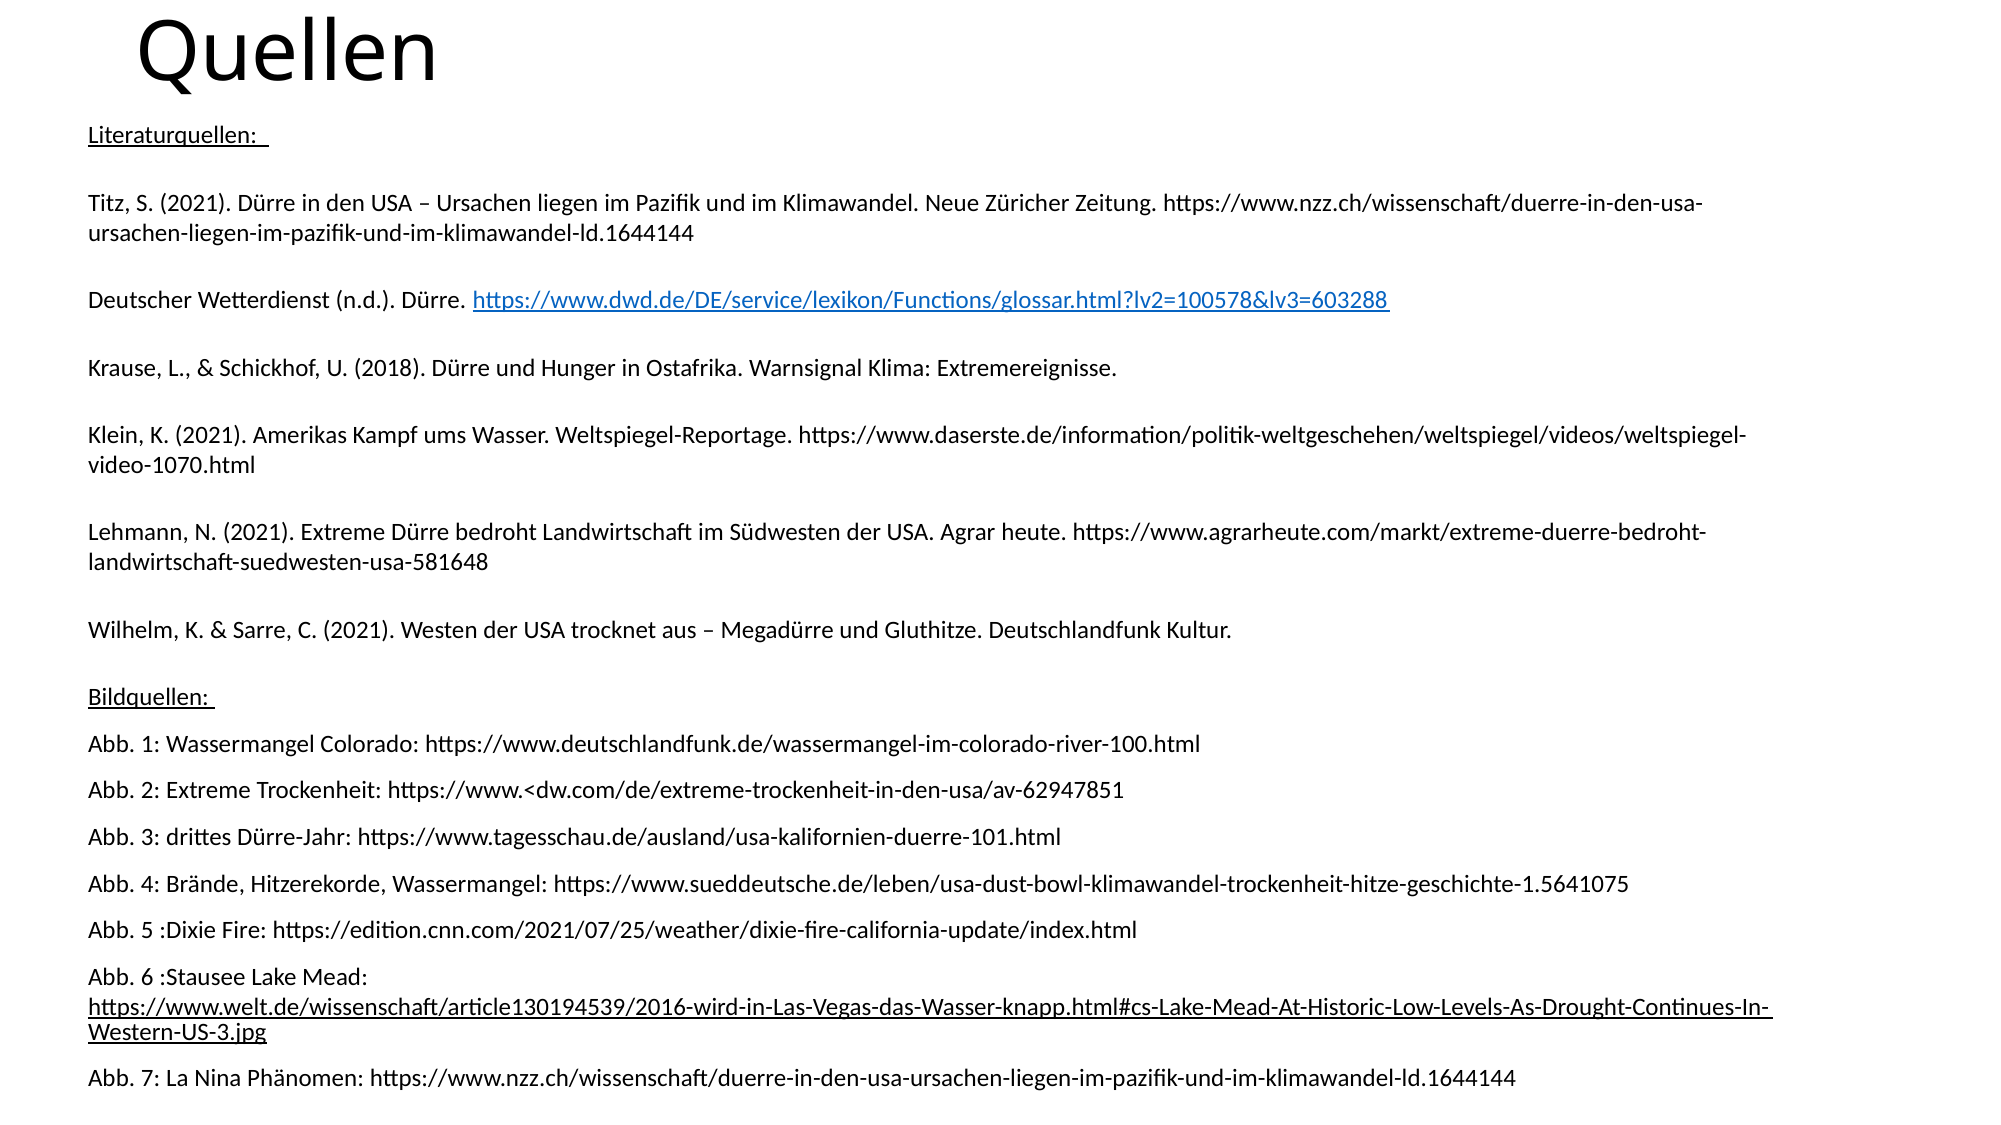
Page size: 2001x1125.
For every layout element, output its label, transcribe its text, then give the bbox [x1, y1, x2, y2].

list Literaturquellen: Titz, S. (2021). Dürre in den USA – Ursachen liegen im Pazifik und im Klimawandel. Neue Züricher Zeitung. https://www.nzz.ch/wissenschaft/duerre-in-den-usa-ursachen-liegen-im-pazifik-und-im-klimawandel-ld.1644144 Deutscher Wetterdienst (n.d.). Dürre. https://www.dwd.de/DE/service/lexikon/Functions/glossar.html?lv2=100578&lv3=603288 Krause, L., & Schickhof, U. (2018). Dürre und Hunger in Ostafrika. Warnsignal Klima: Extremereignisse. Klein, K. (2021). Amerikas Kampf ums Wasser. Weltspiegel-Reportage. https://www.daserste.de/information/politik-weltgeschehen/weltspiegel/videos/weltspiegel-video-1070.html Lehmann, N. (2021). Extreme Dürre bedroht Landwirtschaft im Südwesten der USA. Agrar heute. https://www.agrarheute.com/markt/extreme-duerre-bedroht-landwirtschaft-suedwesten-usa-581648 Wilhelm, K. & Sarre, C. (2021). Westen der USA trocknet aus – Megadürre und Gluthitze. Deutschlandfunk Kultur. Bildquellen: Abb. 1: Wassermangel Colorado: https://www.deutschlandfunk.de/wassermangel-im-colorado-river-100.html Abb. 2: Extreme Trockenheit: https://www.<dw.com/de/extreme-trockenheit-in-den-usa/av-62947851 Abb. 3: drittes Dürre-Jahr: https://www.tagesschau.de/ausland/usa-kalifornien-duerre-101.html Abb. 4: Brände, Hitzerekorde, Wassermangel: https://www.sueddeutsche.de/leben/usa-dust-bowl-klimawandel-trockenheit-hitze-geschichte-1.5641075 Abb. 5 :Dixie Fire: https://edition.cnn.com/2021/07/25/weather/dixie-fire-california-update/index.html Abb. 6 :Stausee Lake Mead: https://www.welt.de/wissenschaft/article130194539/2016-wird-in-Las-Vegas-das-Wasser-knapp.html#cs-Lake-Mead-At-Historic-Low-Levels-As-Drought-Continues-In-Western-US-3.jpg Abb. 7: La Nina Phänomen: https://www.nzz.ch/wissenschaft/duerre-in-den-usa-ursachen-liegen-im-pazifik-und-im-klimawandel-ld.1644144 [73, 111, 1799, 1125]
title Quellen [120, 0, 1846, 153]
